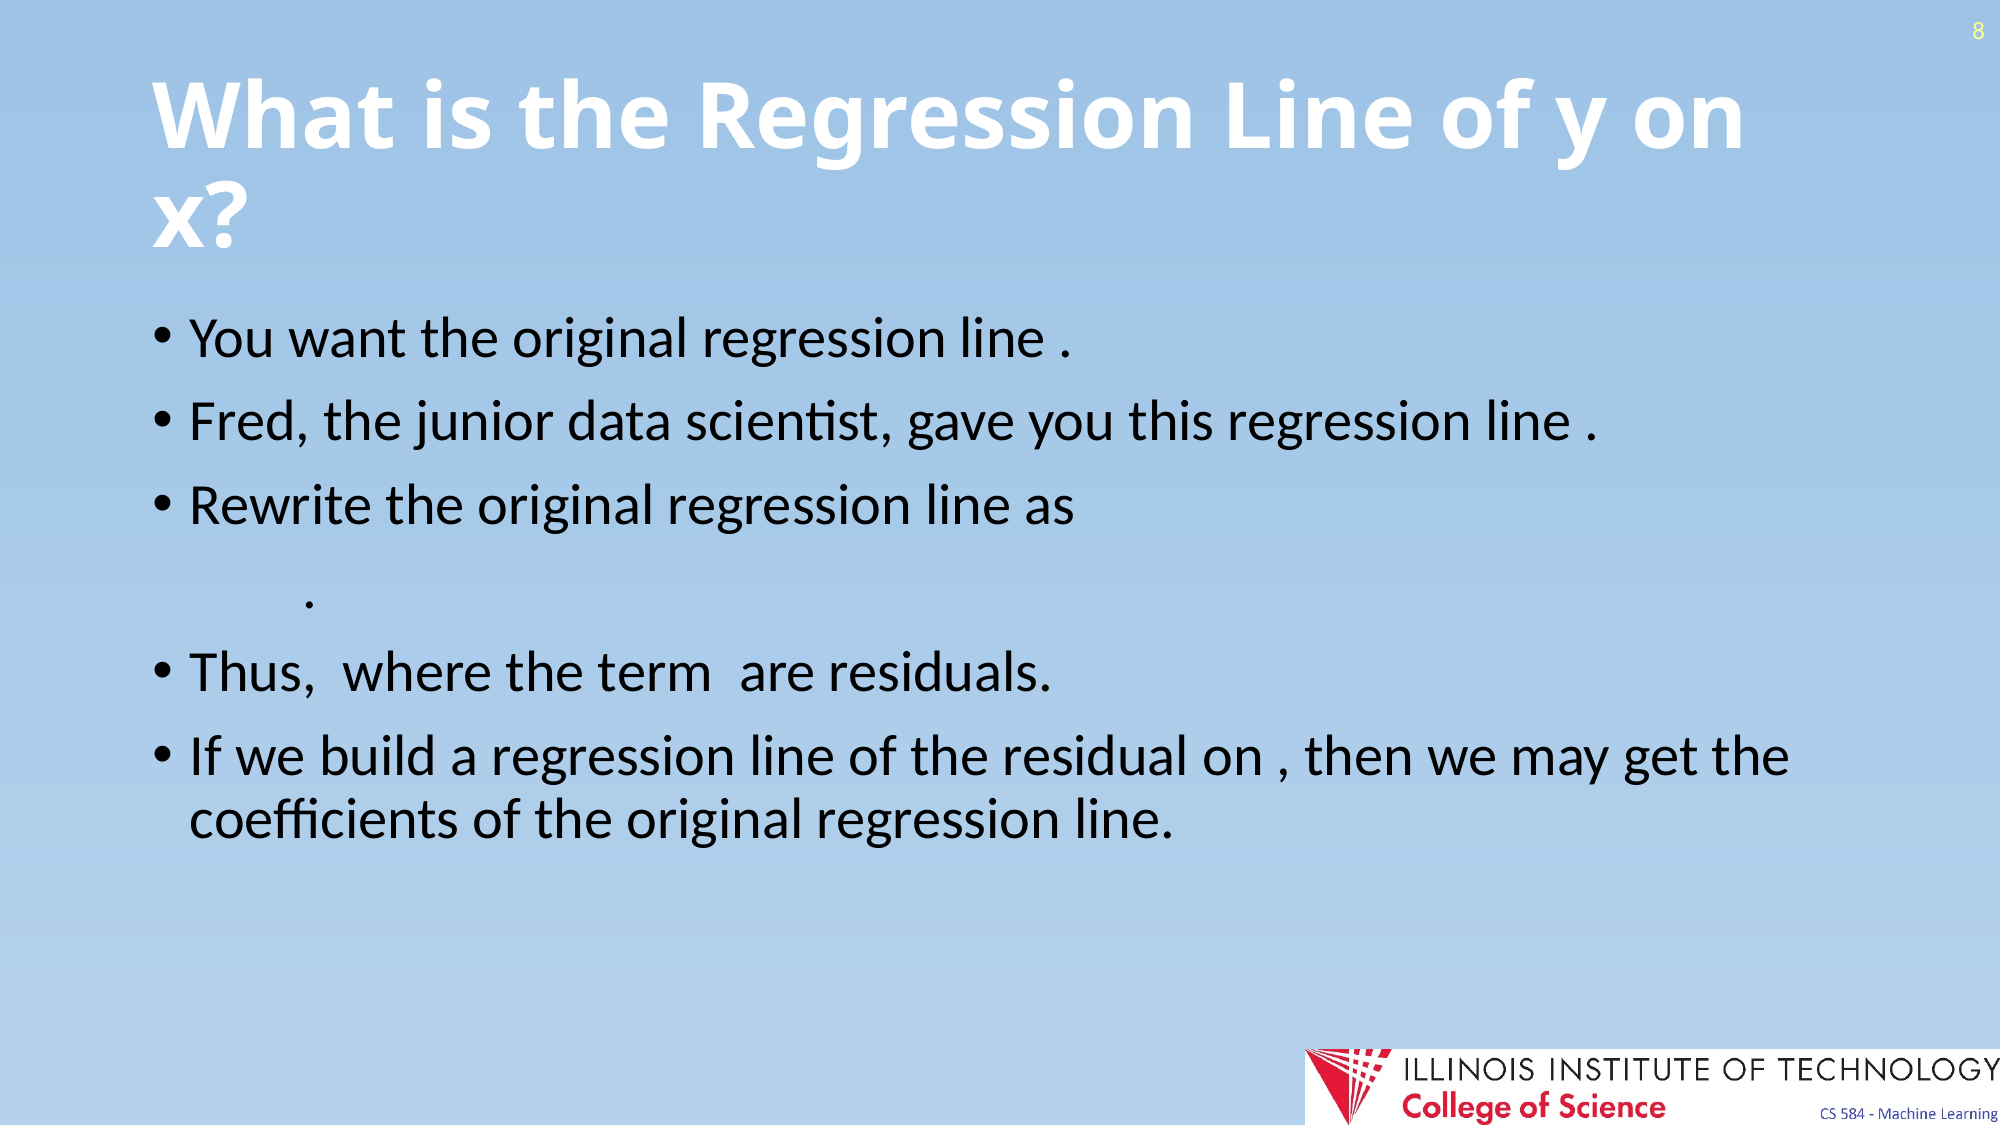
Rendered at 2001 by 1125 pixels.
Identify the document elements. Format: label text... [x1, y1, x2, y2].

picture [1305, 1049, 2000, 1125]
slide_number 8 [1550, 0, 2000, 60]
title What is the Regression Line of y on x? [137, 59, 1863, 278]
